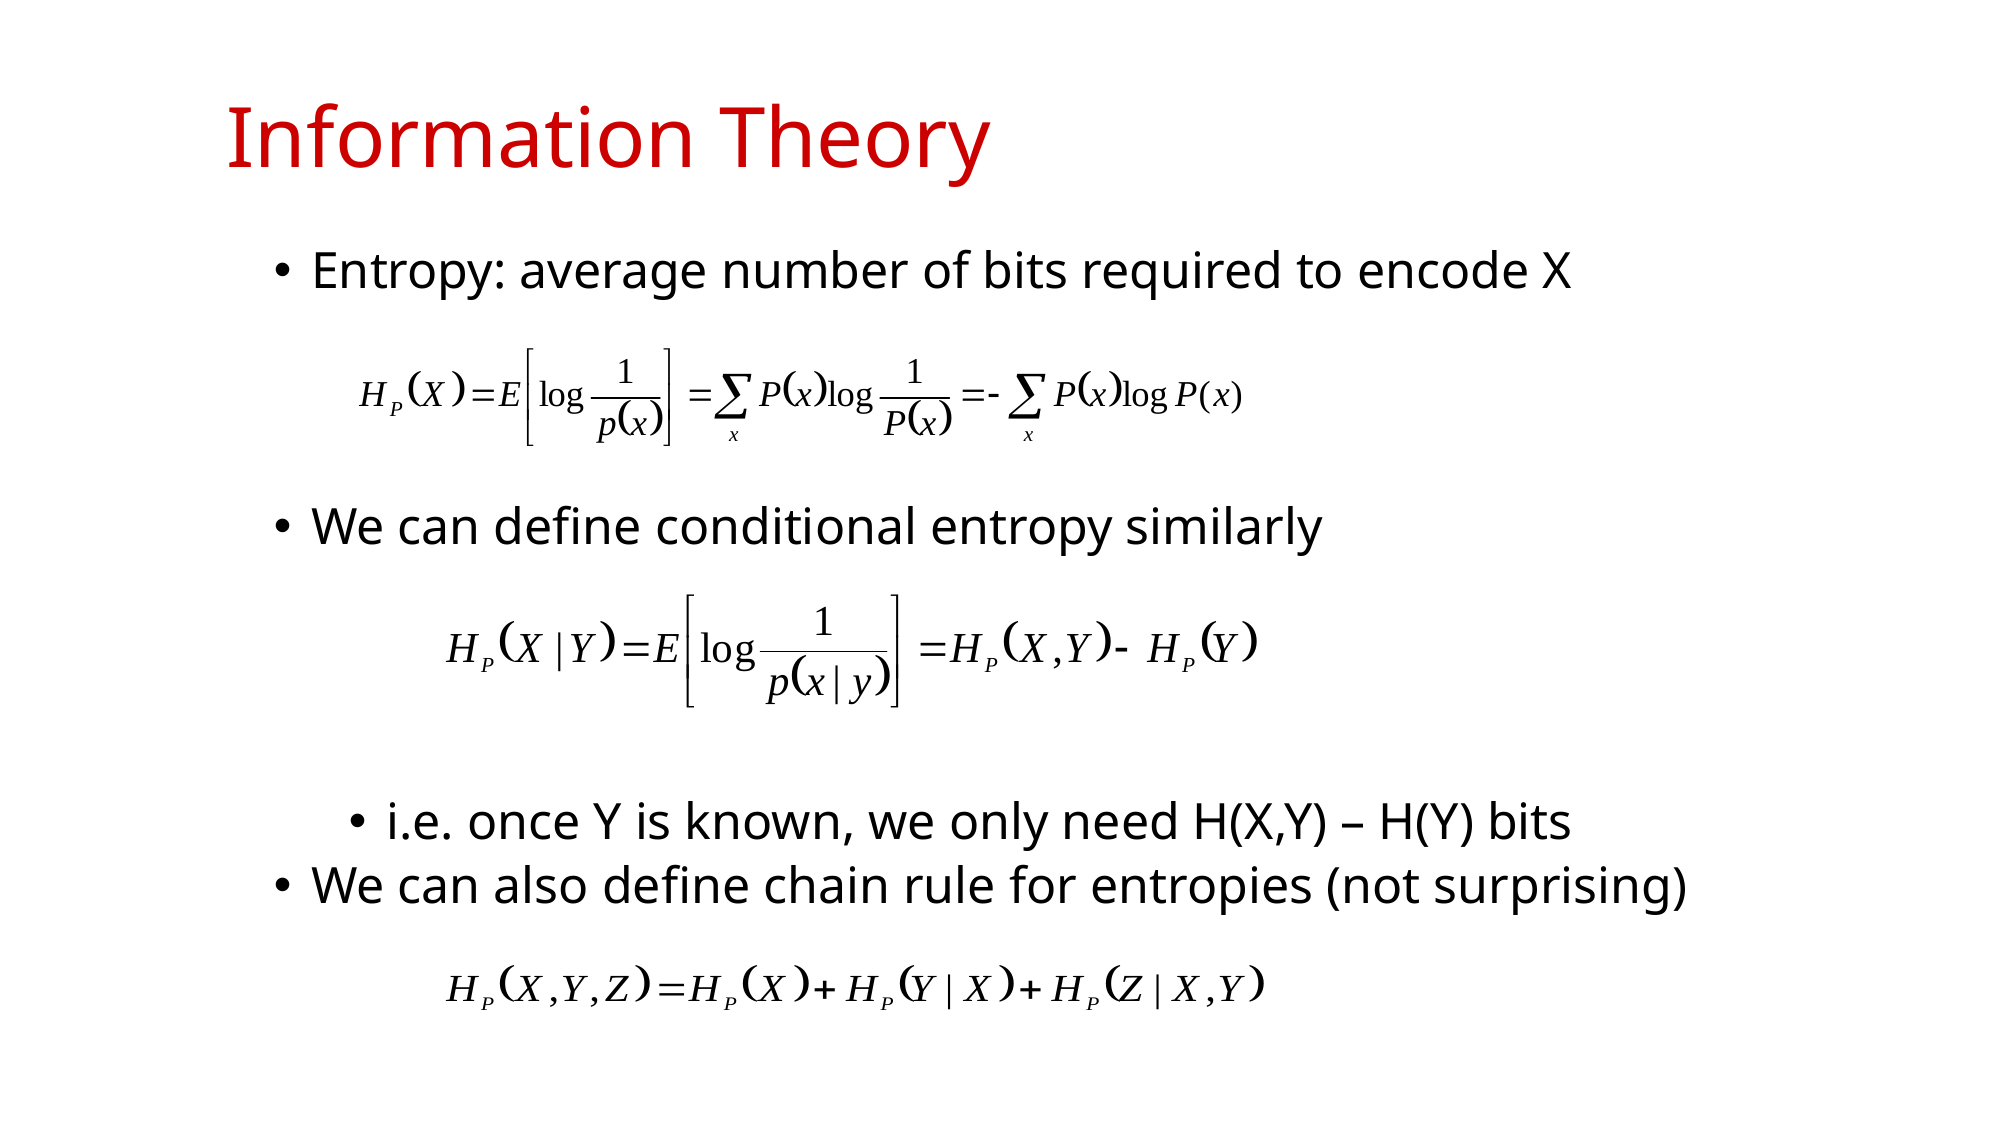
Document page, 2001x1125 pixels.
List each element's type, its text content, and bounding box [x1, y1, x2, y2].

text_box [352, 342, 1249, 453]
title Information Theory [211, 71, 1487, 210]
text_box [439, 588, 1260, 714]
list Entropy: average number of bits required to encode X We can define conditional entropy similarly i.e. once Y is known, we only need H(X,Y) – H(Y) bits We can also define chain rule for entropies (not surprising) [258, 237, 1796, 976]
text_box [439, 965, 1266, 1018]
